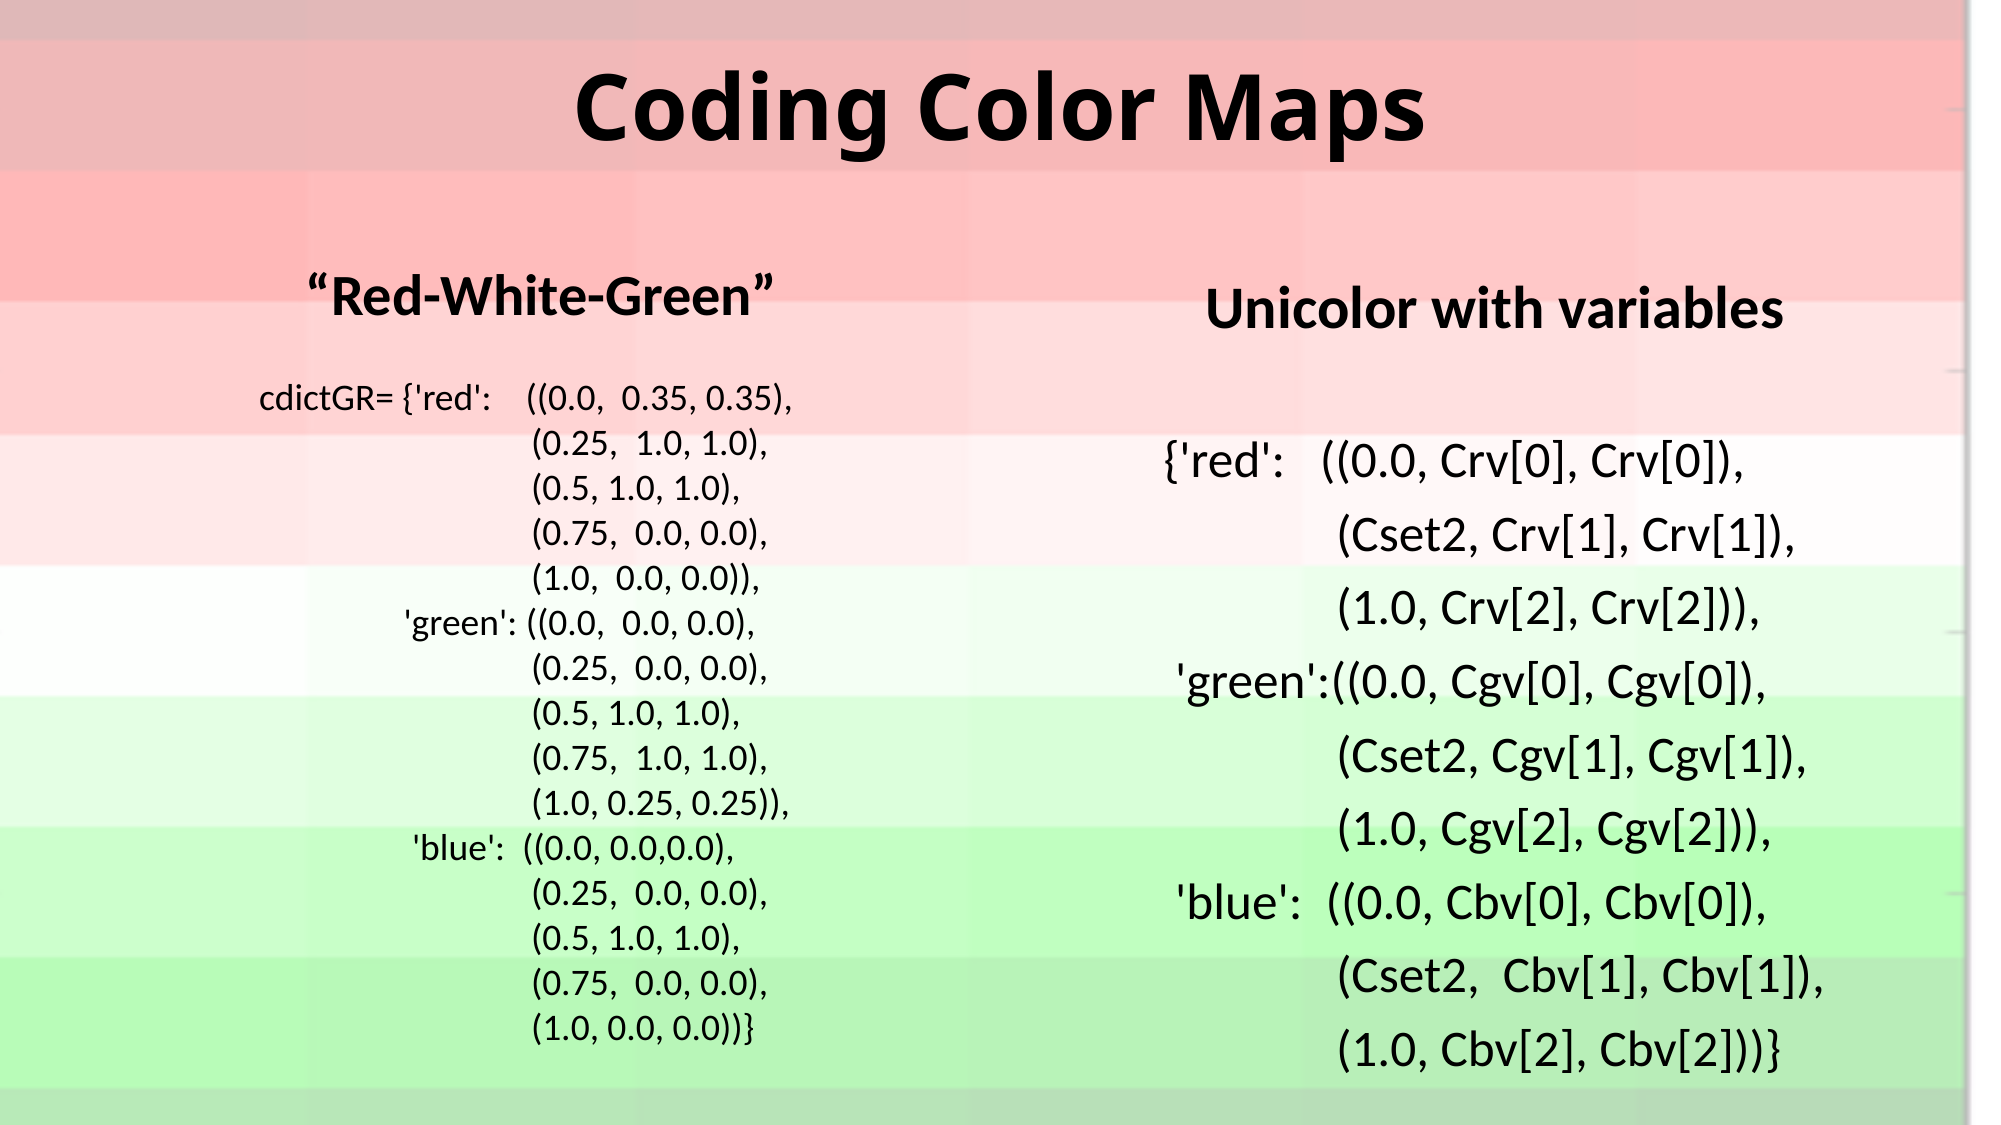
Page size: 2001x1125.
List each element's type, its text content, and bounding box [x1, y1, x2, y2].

title Coding Color Maps [137, 1, 1863, 219]
list Unicolor with variables {'red': ((0.0, Crv[0], Crv[0]), (Cset2, Crv[1], Crv[1]), (1.0, Crv[2], Crv[2])), 'green':((0.0, Cgv[0], Cgv[0]), (Cset2, Cgv[1], Cgv[1]), (1.0, Cgv[2], Cgv[2])), 'blue': ((0.0, Cbv[0], Cbv[0]), (Cset2, Cbv[1], Cbv[1]), (1.0, Cbv[2], Cbv[2]))} [1148, 268, 1842, 1095]
text_box “Red-White-Green” cdictGR= {'red': ((0.0, 0.35, 0.35), (0.25, 1.0, 1.0), (0.5, 1.0, 1.0), (0.75, 0.0, 0.0), (1.0, 0.0, 0.0)), 'green': ((0.0, 0.0, 0.0), (0.25, 0.0, 0.0), (0.5, 1.0, 1.0), (0.75, 1.0, 1.0), (1.0, 0.25, 0.25)), 'blue': ((0.0, 0.0,0.0), (0.25, 0.0, 0.0), (0.5, 1.0, 1.0), (0.75, 0.0, 0.0), (1.0, 0.0, 0.0))} [244, 205, 839, 1055]
